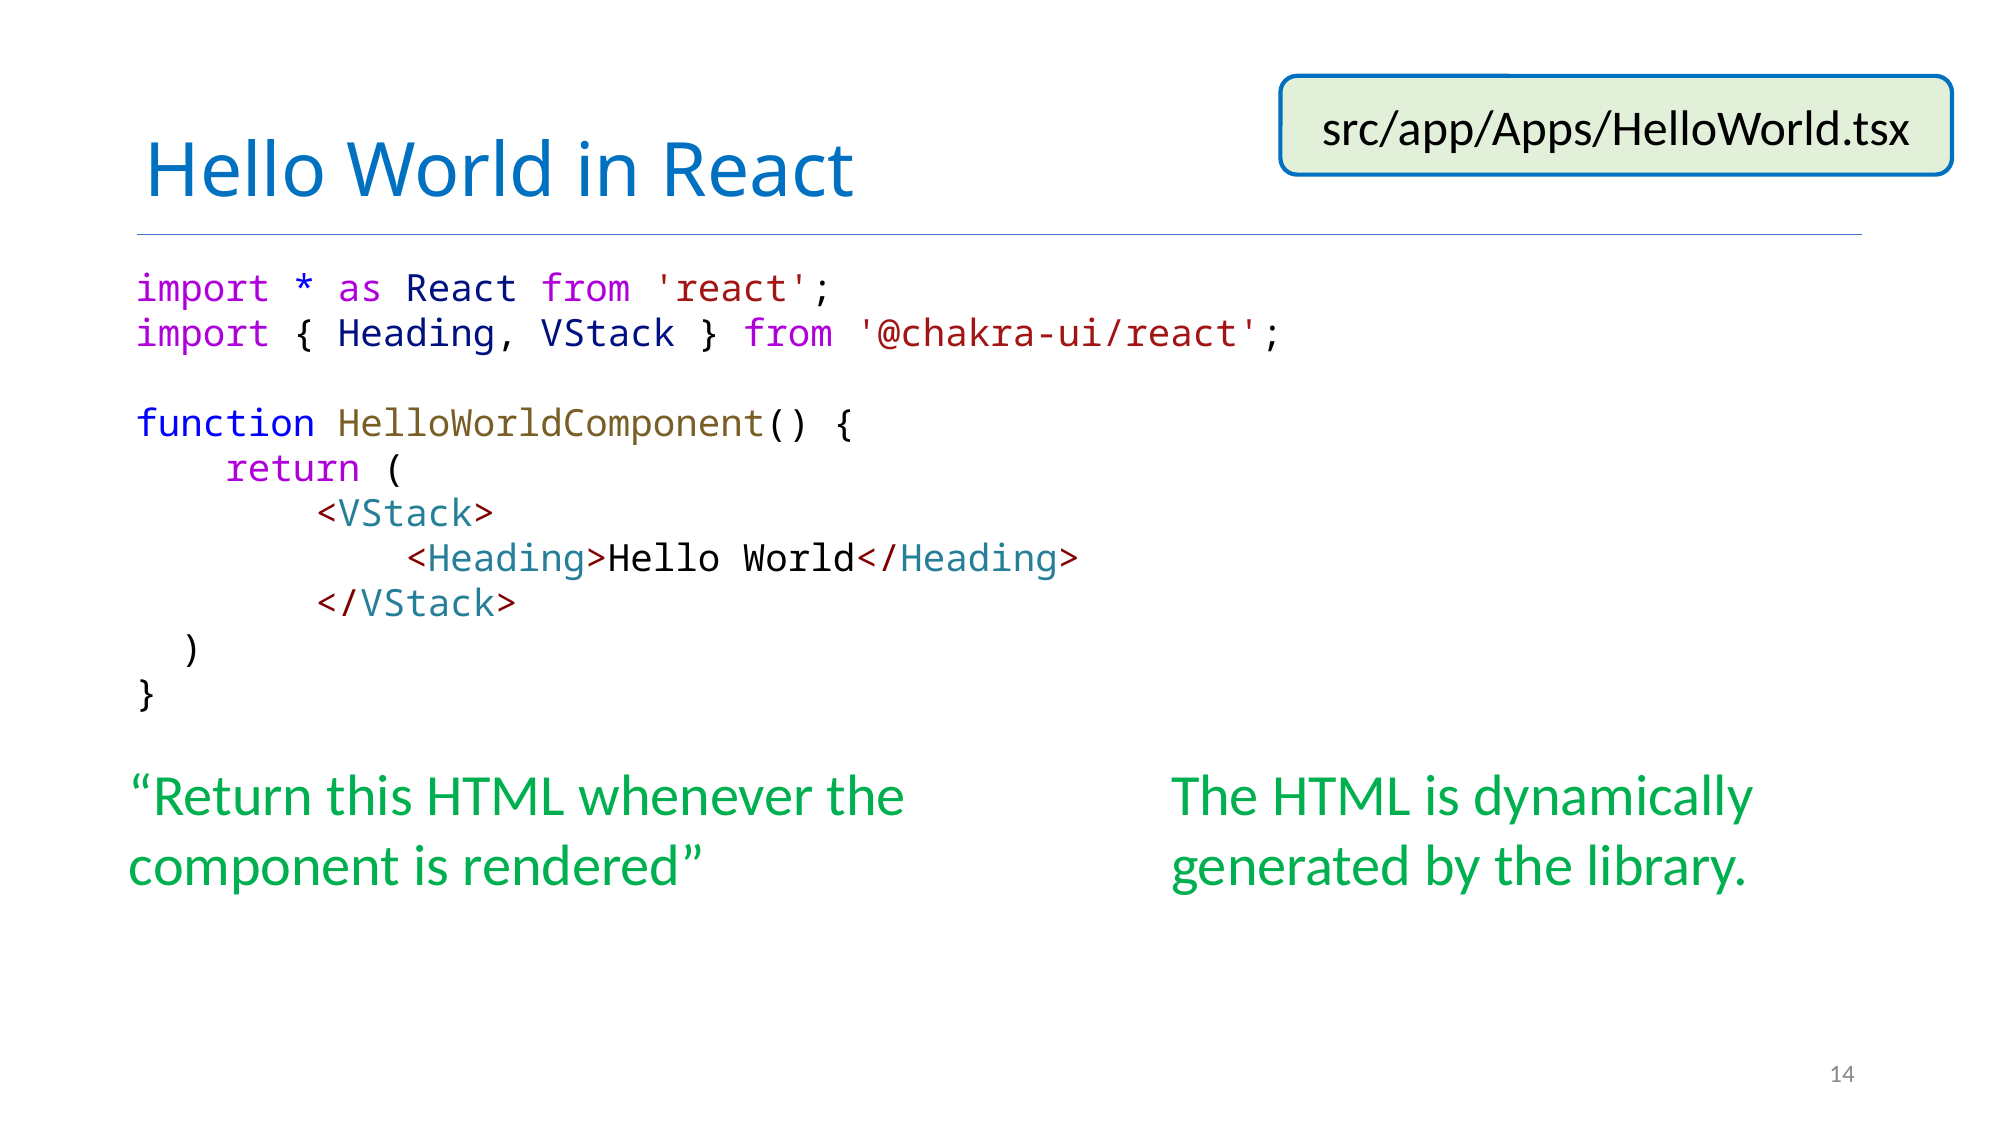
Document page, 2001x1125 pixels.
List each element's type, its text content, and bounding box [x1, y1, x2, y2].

text_box “Return this HTML whenever the component is rendered” [120, 748, 1149, 906]
slide_number 14 [1819, 1051, 1863, 1094]
text_box The HTML is dynamically generated by the library. [1162, 748, 1829, 906]
text_box import * as React from 'react'; import { Heading, VStack } from '@chakra-ui/react'; function HelloWorldComponent() { return ( <VStack> <Heading>Hello World</Heading> </VStack> ) } [120, 256, 1496, 767]
title Hello World in React [136, 2, 1863, 221]
text_box src/app/Apps/HelloWorld.tsx [1278, 73, 1955, 177]
